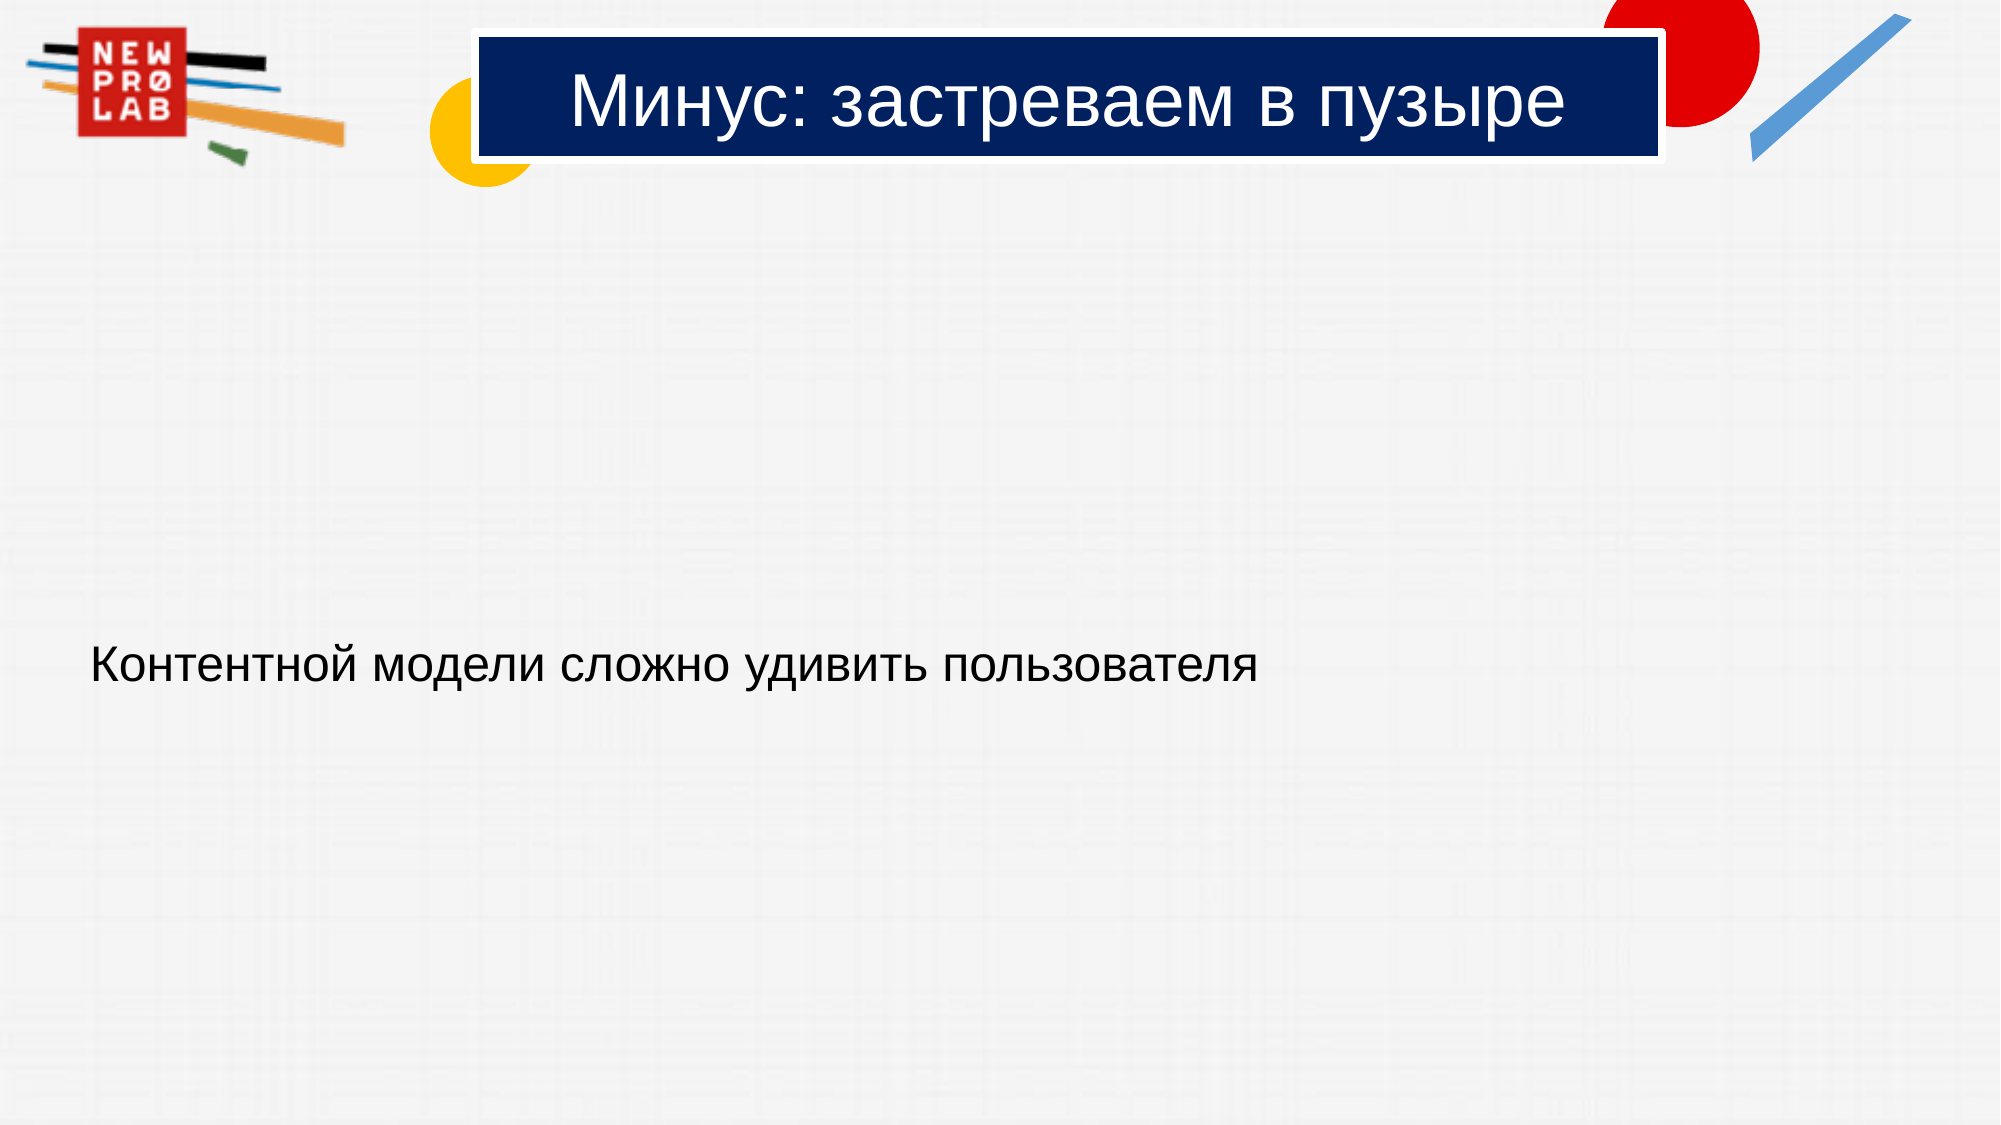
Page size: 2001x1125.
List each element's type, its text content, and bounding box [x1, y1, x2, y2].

list Контентной модели сложно удивить пользователя [75, 211, 1913, 1100]
title Минус: застреваем в пузыре [486, 50, 1652, 142]
picture [0, 0, 2000, 1125]
